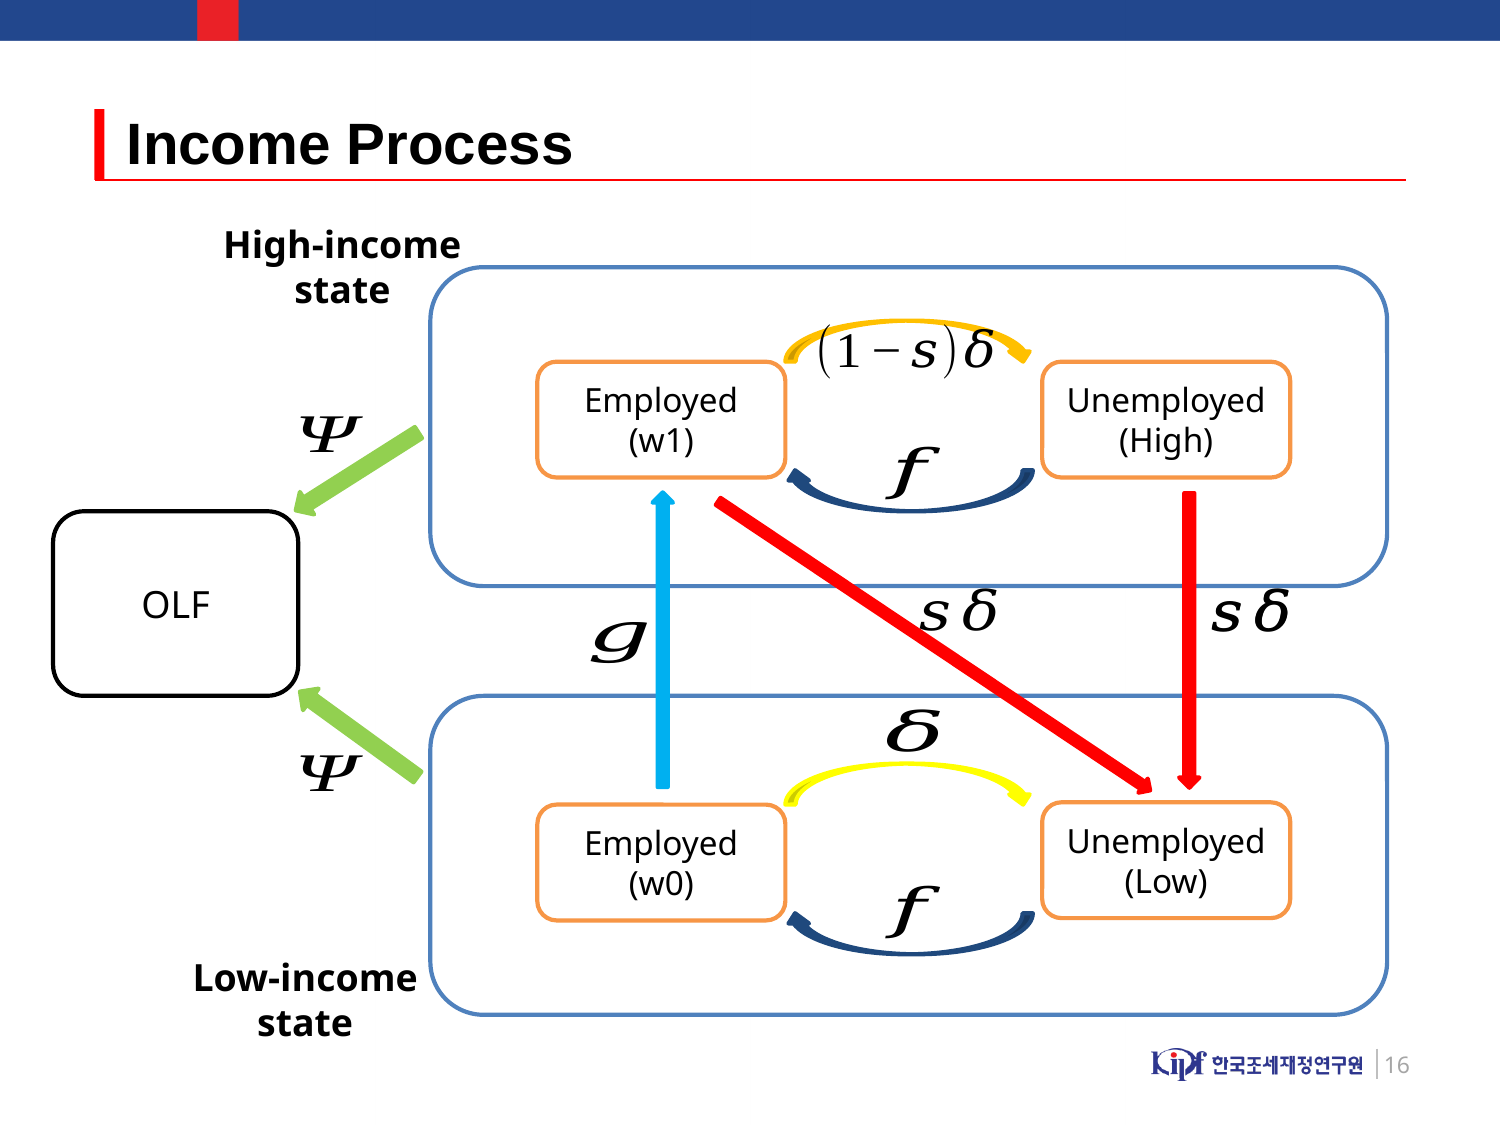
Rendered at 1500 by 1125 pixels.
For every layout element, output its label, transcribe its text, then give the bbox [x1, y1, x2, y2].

text_box [297, 686, 424, 785]
text_box Unemployed (Low) [1040, 800, 1293, 921]
text_box [428, 265, 1390, 589]
text_box [1177, 491, 1202, 790]
picture [0, 0, 1500, 1125]
text_box [89, 207, 1436, 1026]
slide_number 16 [1074, 1042, 1425, 1103]
text_box Employed (w1) [535, 359, 788, 480]
text_box Low-income state [177, 946, 433, 1052]
text_box [783, 328, 825, 364]
text_box [824, 318, 1032, 364]
text_box [713, 495, 1153, 795]
title Income Process [112, 99, 1388, 181]
text_box [786, 468, 1035, 514]
text_box [783, 761, 1032, 807]
text_box Unemployed (High) [1040, 359, 1293, 480]
text_box [293, 424, 425, 517]
text_box Employed (w0) [535, 802, 788, 923]
text_box [650, 490, 675, 790]
text_box High-income state [208, 214, 477, 319]
text_box [786, 911, 1035, 957]
text_box OLF [50, 509, 301, 698]
text_box [428, 693, 1390, 1017]
